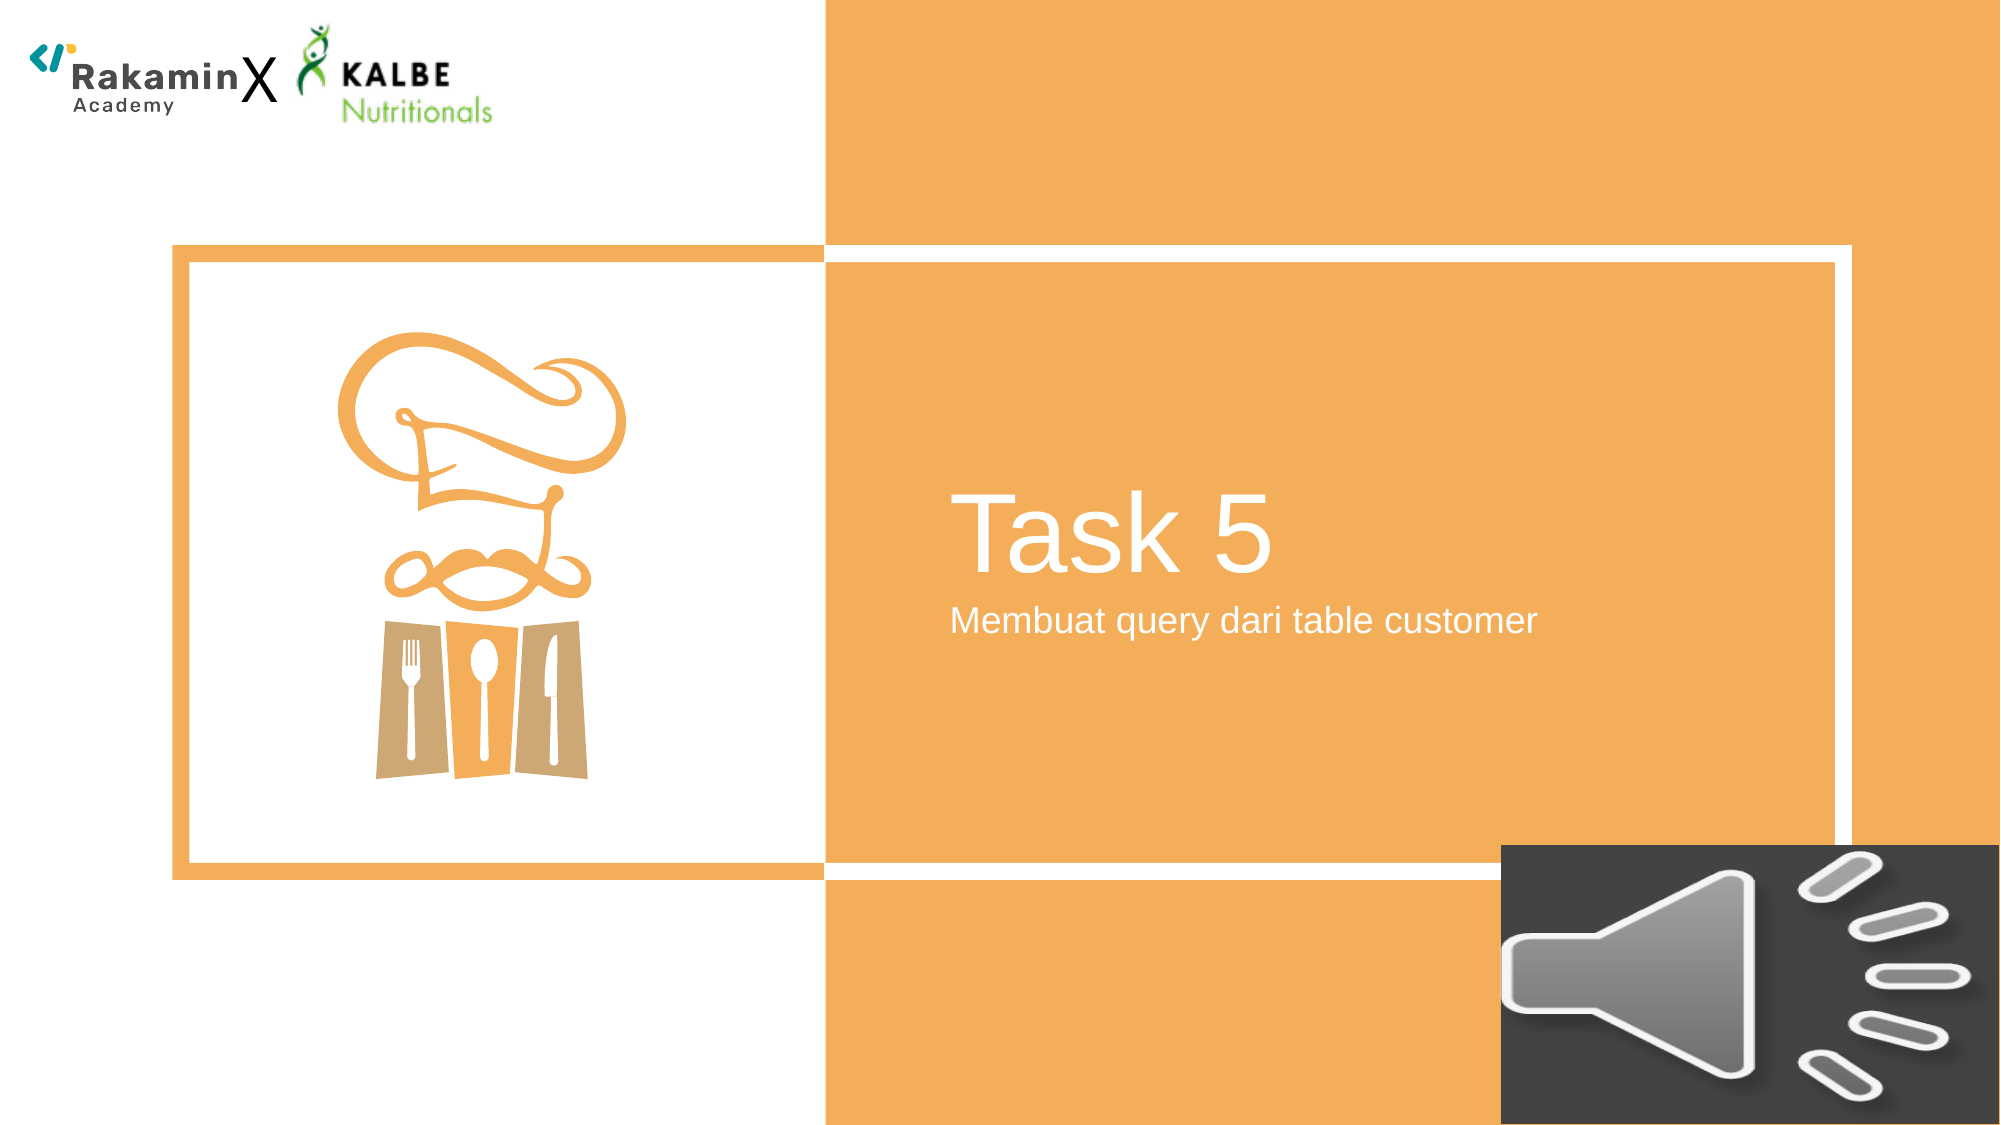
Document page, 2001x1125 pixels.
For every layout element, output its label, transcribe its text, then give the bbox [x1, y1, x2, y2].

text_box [18, 20, 495, 131]
list Task 5 [934, 480, 1769, 591]
picture [1499, 843, 2000, 1125]
list Membuat query dari table customer [934, 591, 1769, 653]
